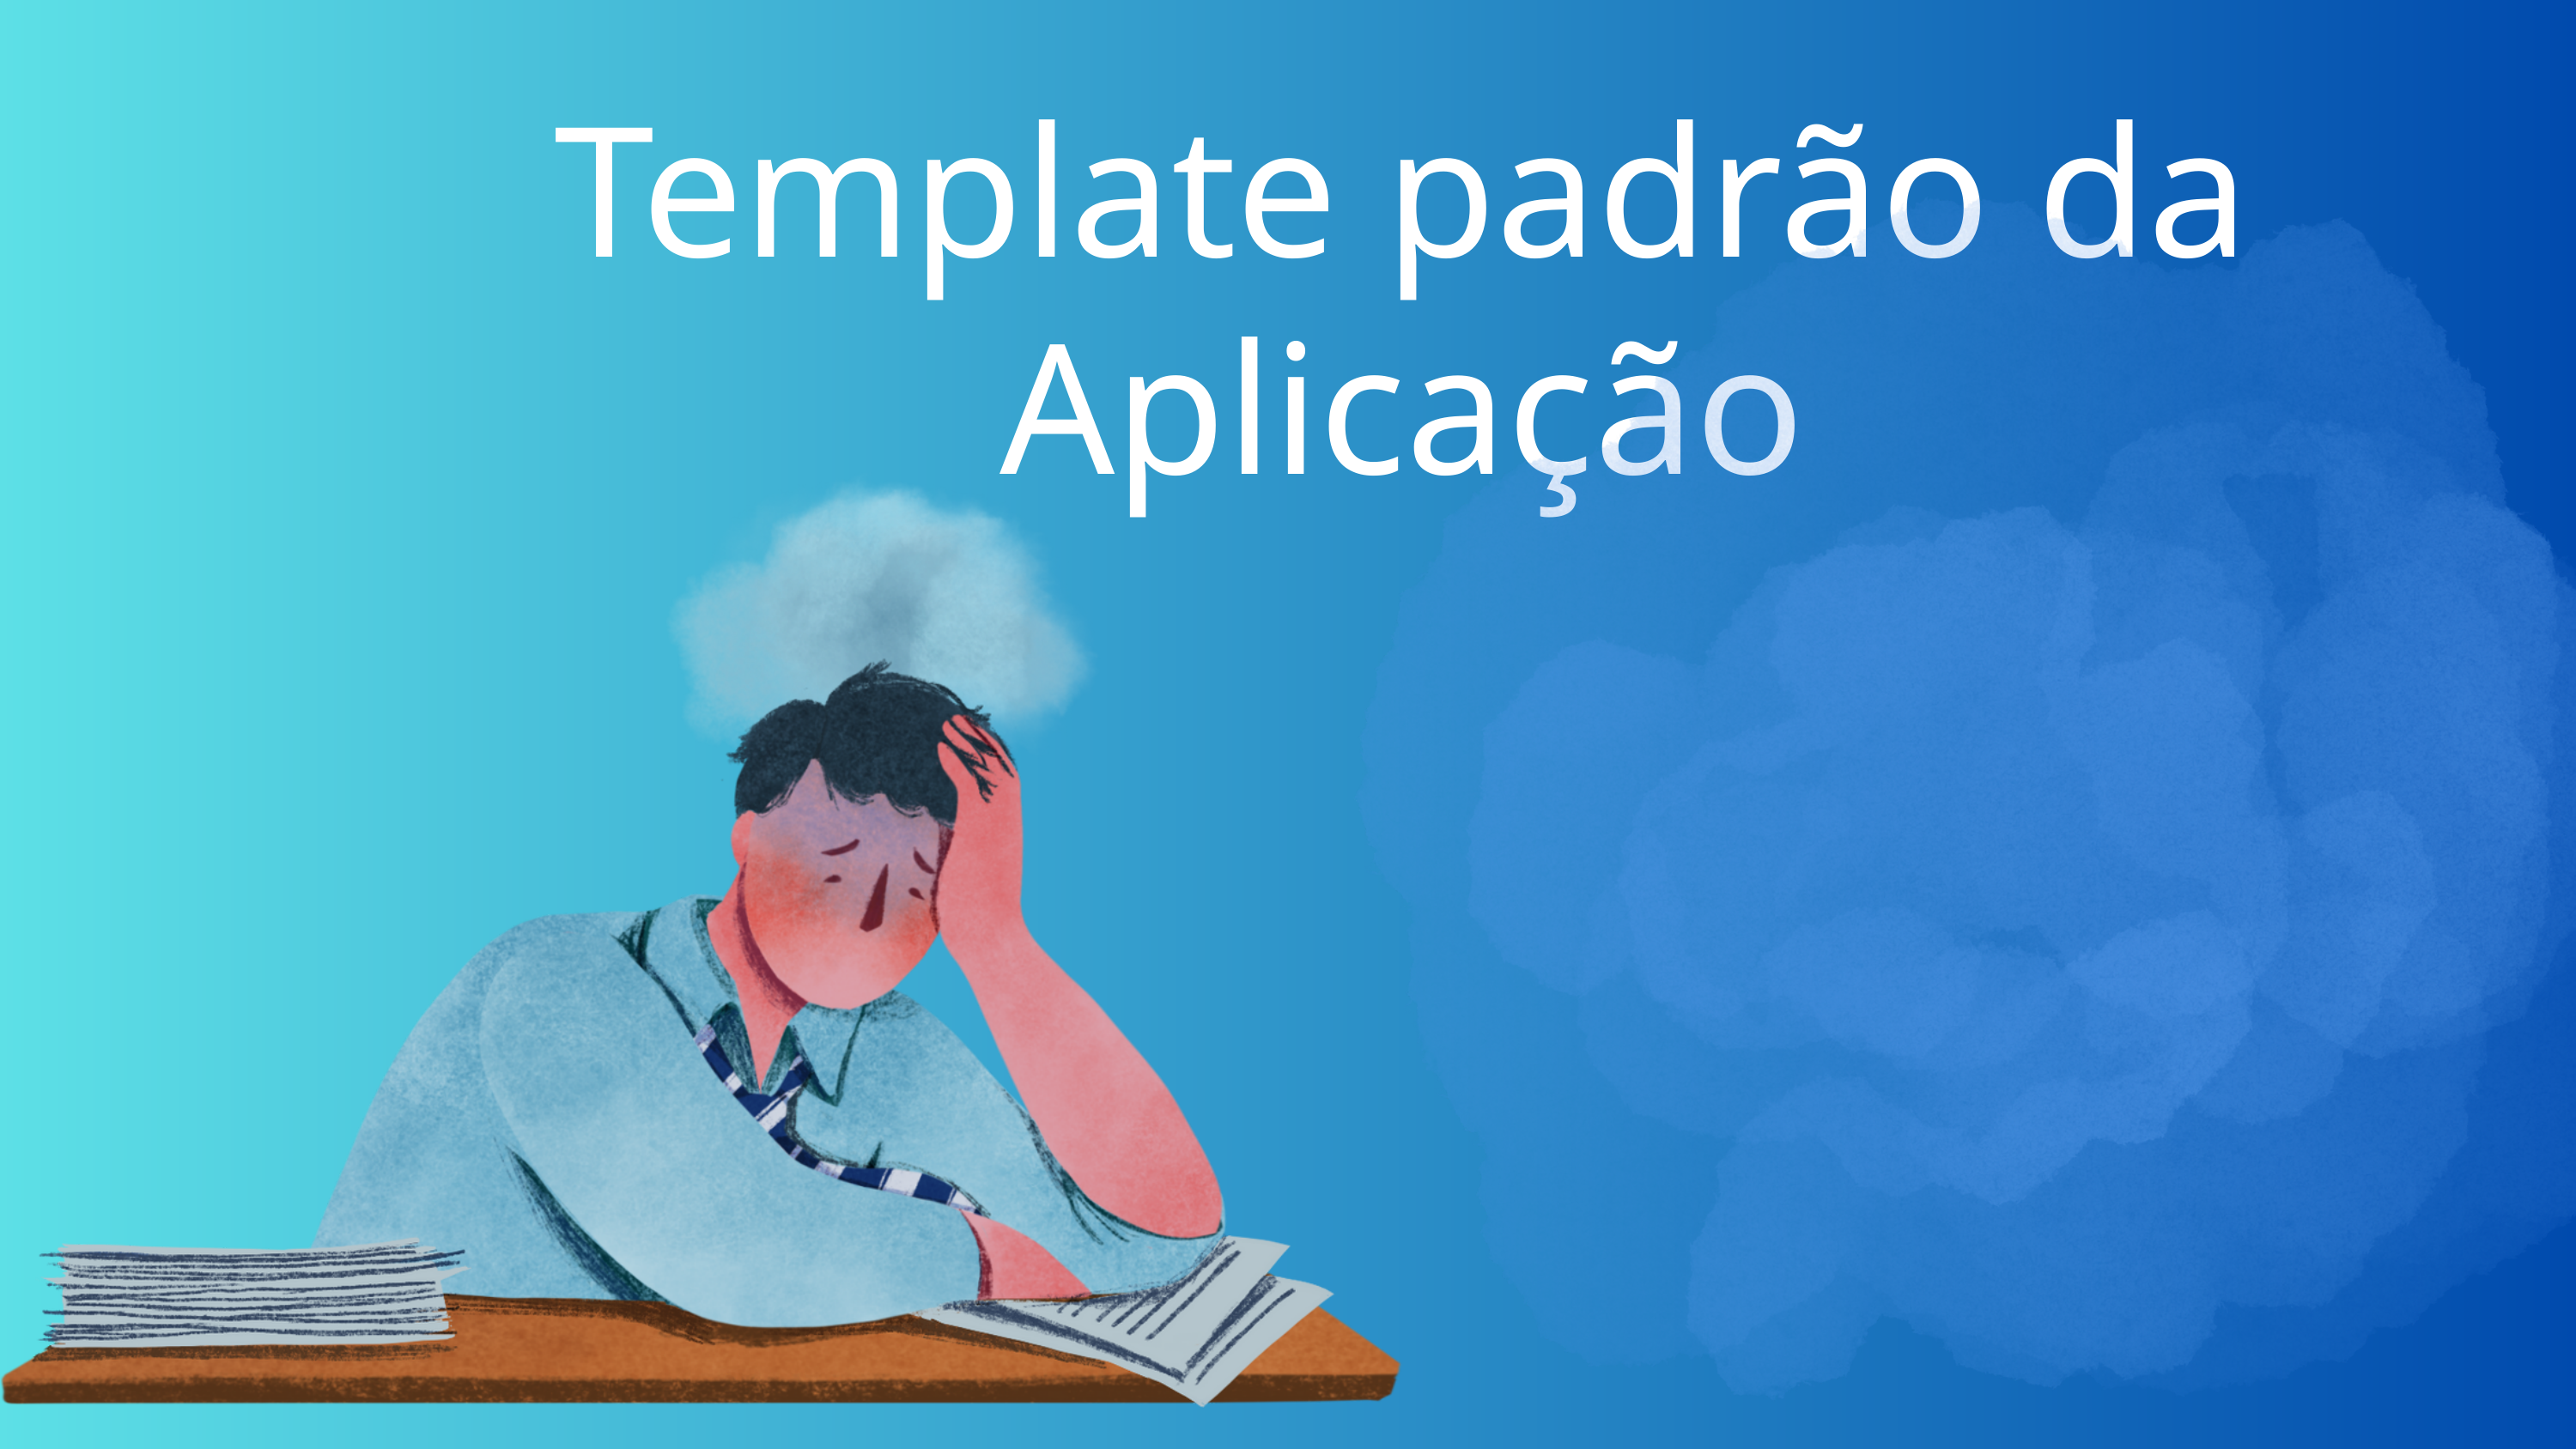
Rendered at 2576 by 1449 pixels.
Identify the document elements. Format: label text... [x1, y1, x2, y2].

text_box [0, 470, 1350, 1409]
text_box Template padrão da Aplicação [518, 76, 2287, 511]
text_box [1350, 193, 2576, 1409]
